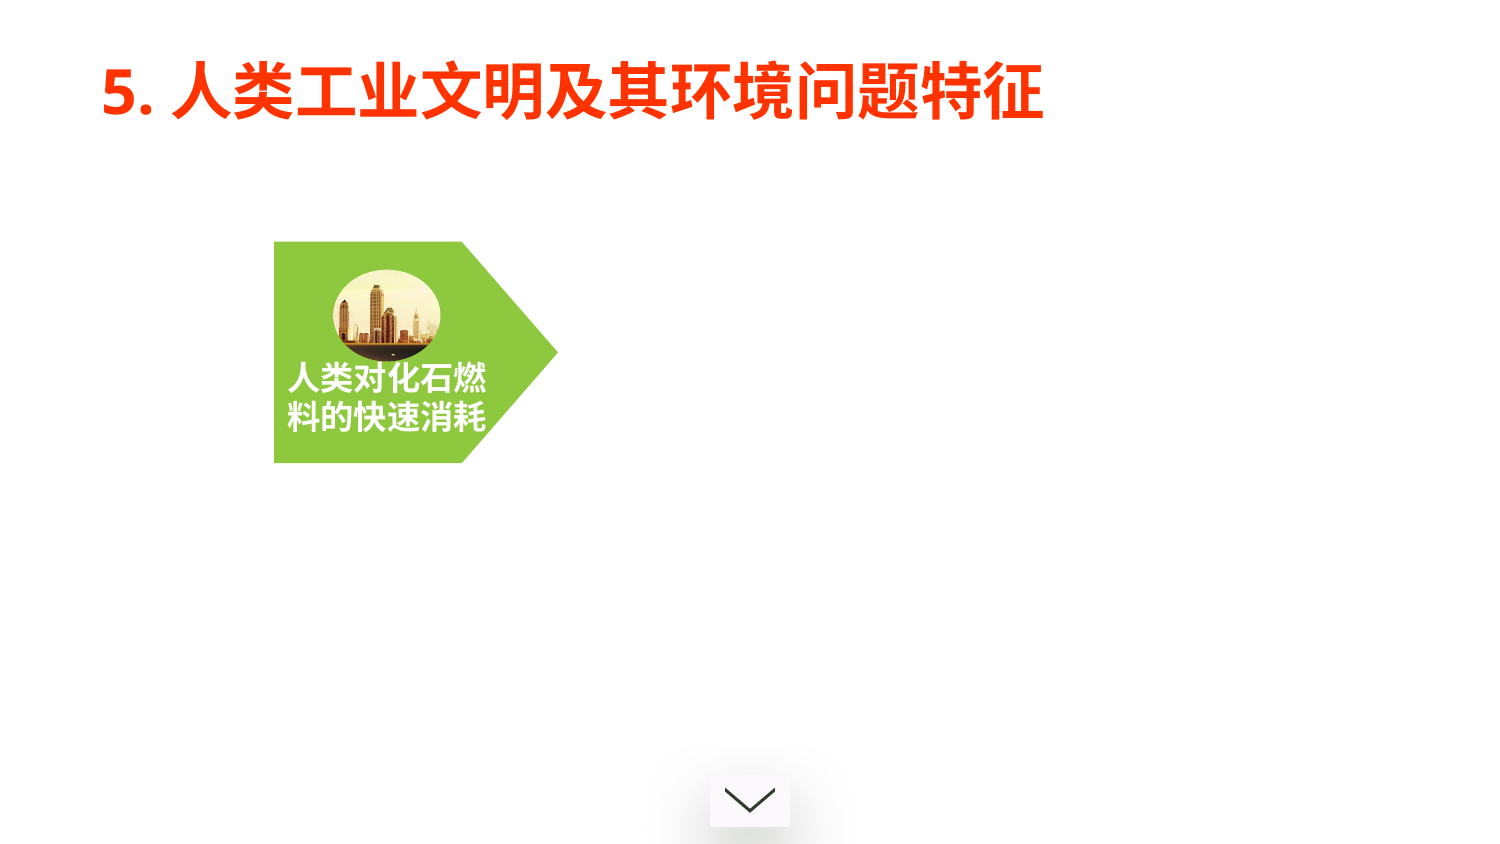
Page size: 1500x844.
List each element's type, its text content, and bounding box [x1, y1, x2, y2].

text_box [259, 241, 558, 464]
text_box 5.人类工业文明及其环境问题特征 [87, 44, 1115, 135]
